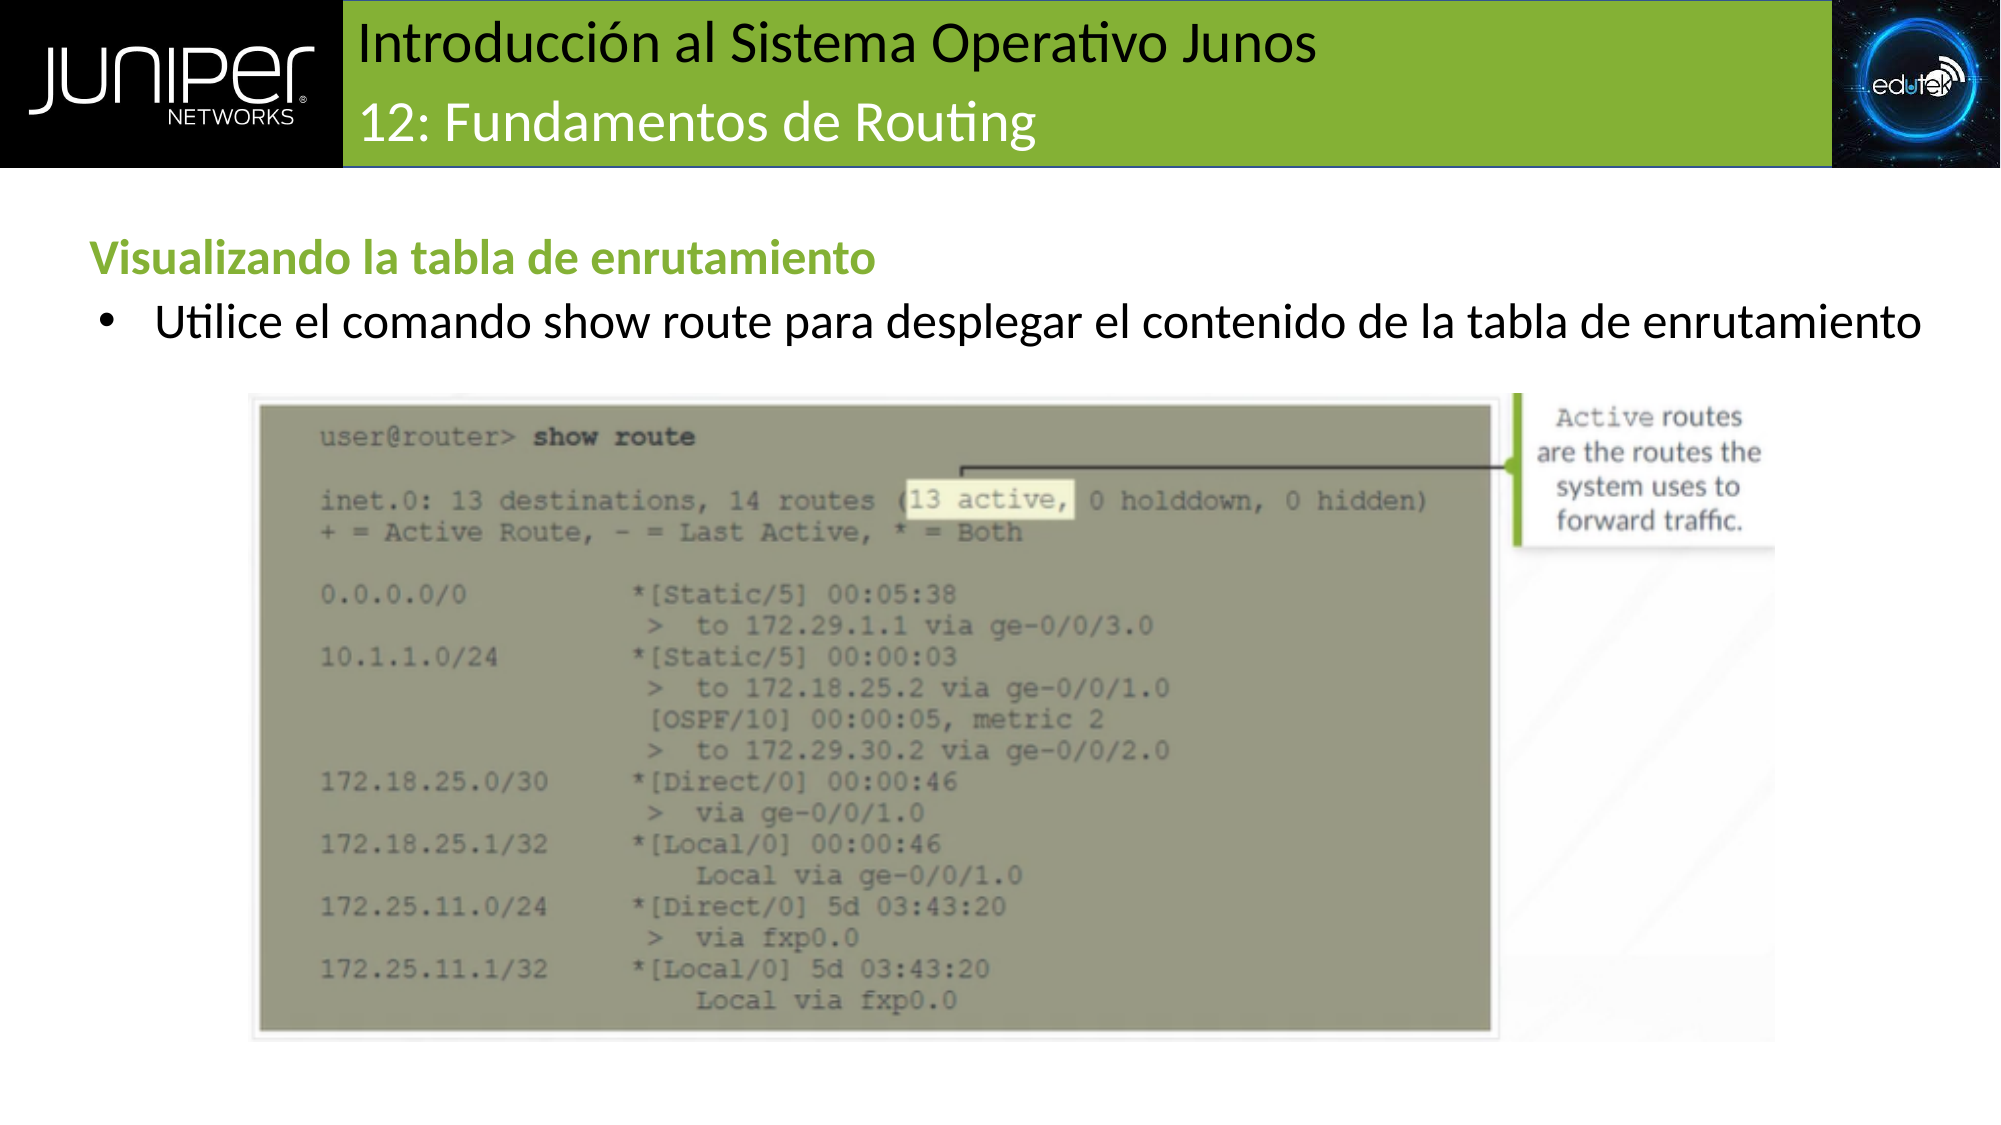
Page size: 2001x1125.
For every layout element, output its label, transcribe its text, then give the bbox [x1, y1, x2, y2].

list Visualizando la tabla de enrutamiento Utilice el comando show route para desplegar el contenido de la tabla de enrutamiento [74, 223, 1949, 938]
picture [248, 393, 1775, 1042]
picture [1832, 84, 2000, 168]
list 12: Fundamentos de Routing [342, 83, 1606, 168]
picture [0, 0, 343, 168]
title Introducción al Sistema Operativo Junos [342, 3, 2000, 84]
